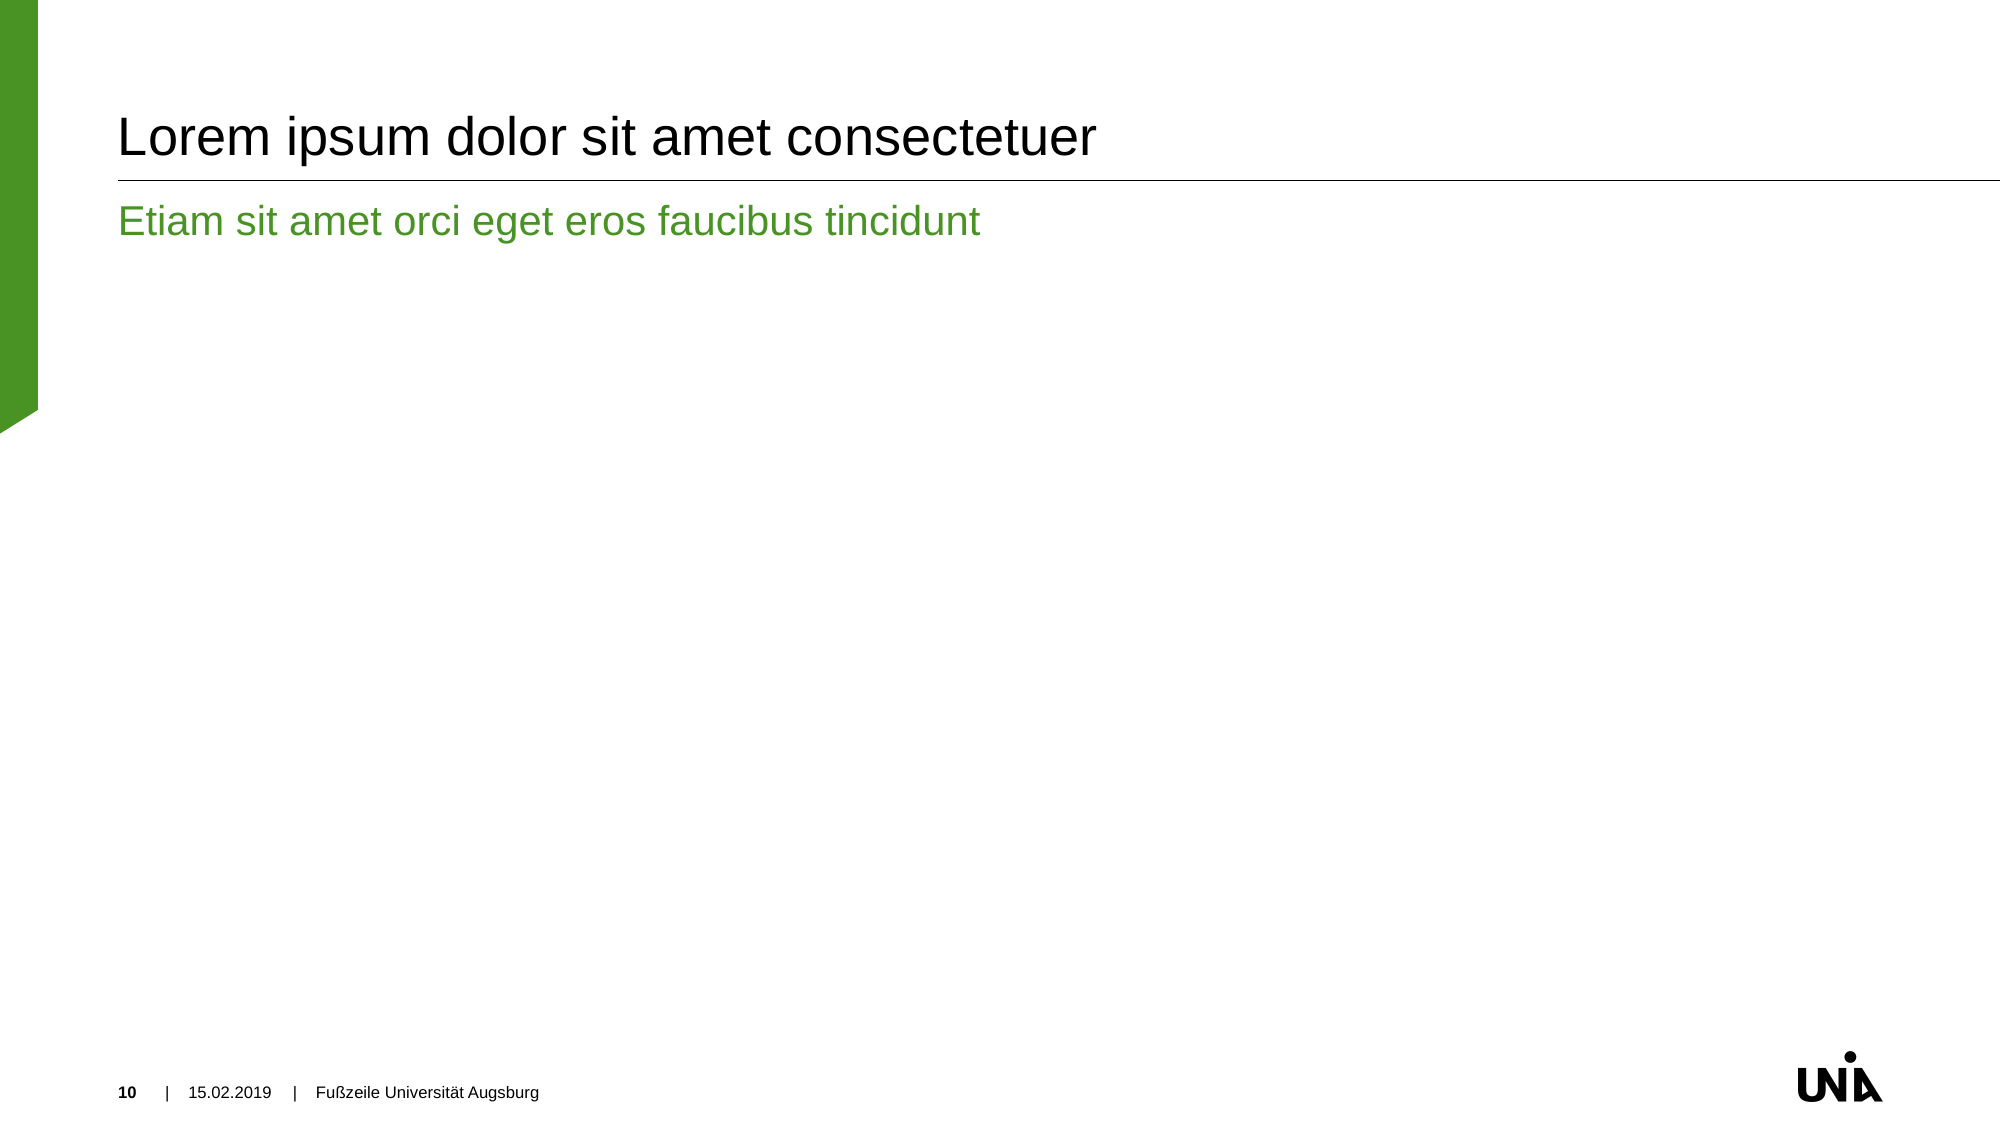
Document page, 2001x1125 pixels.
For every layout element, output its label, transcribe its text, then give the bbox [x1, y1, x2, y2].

subtitle Etiam sit amet orci eget eros faucibus tincidunt [117, 193, 1882, 254]
title Lorem ipsum dolor sit amet consectetuer [117, 0, 1882, 167]
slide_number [171, 1066, 292, 1102]
picture [1798, 1051, 1883, 1102]
footer | Fußzeile Universität Augsburg [292, 1066, 1490, 1102]
slide_number 10 [118, 1066, 171, 1102]
